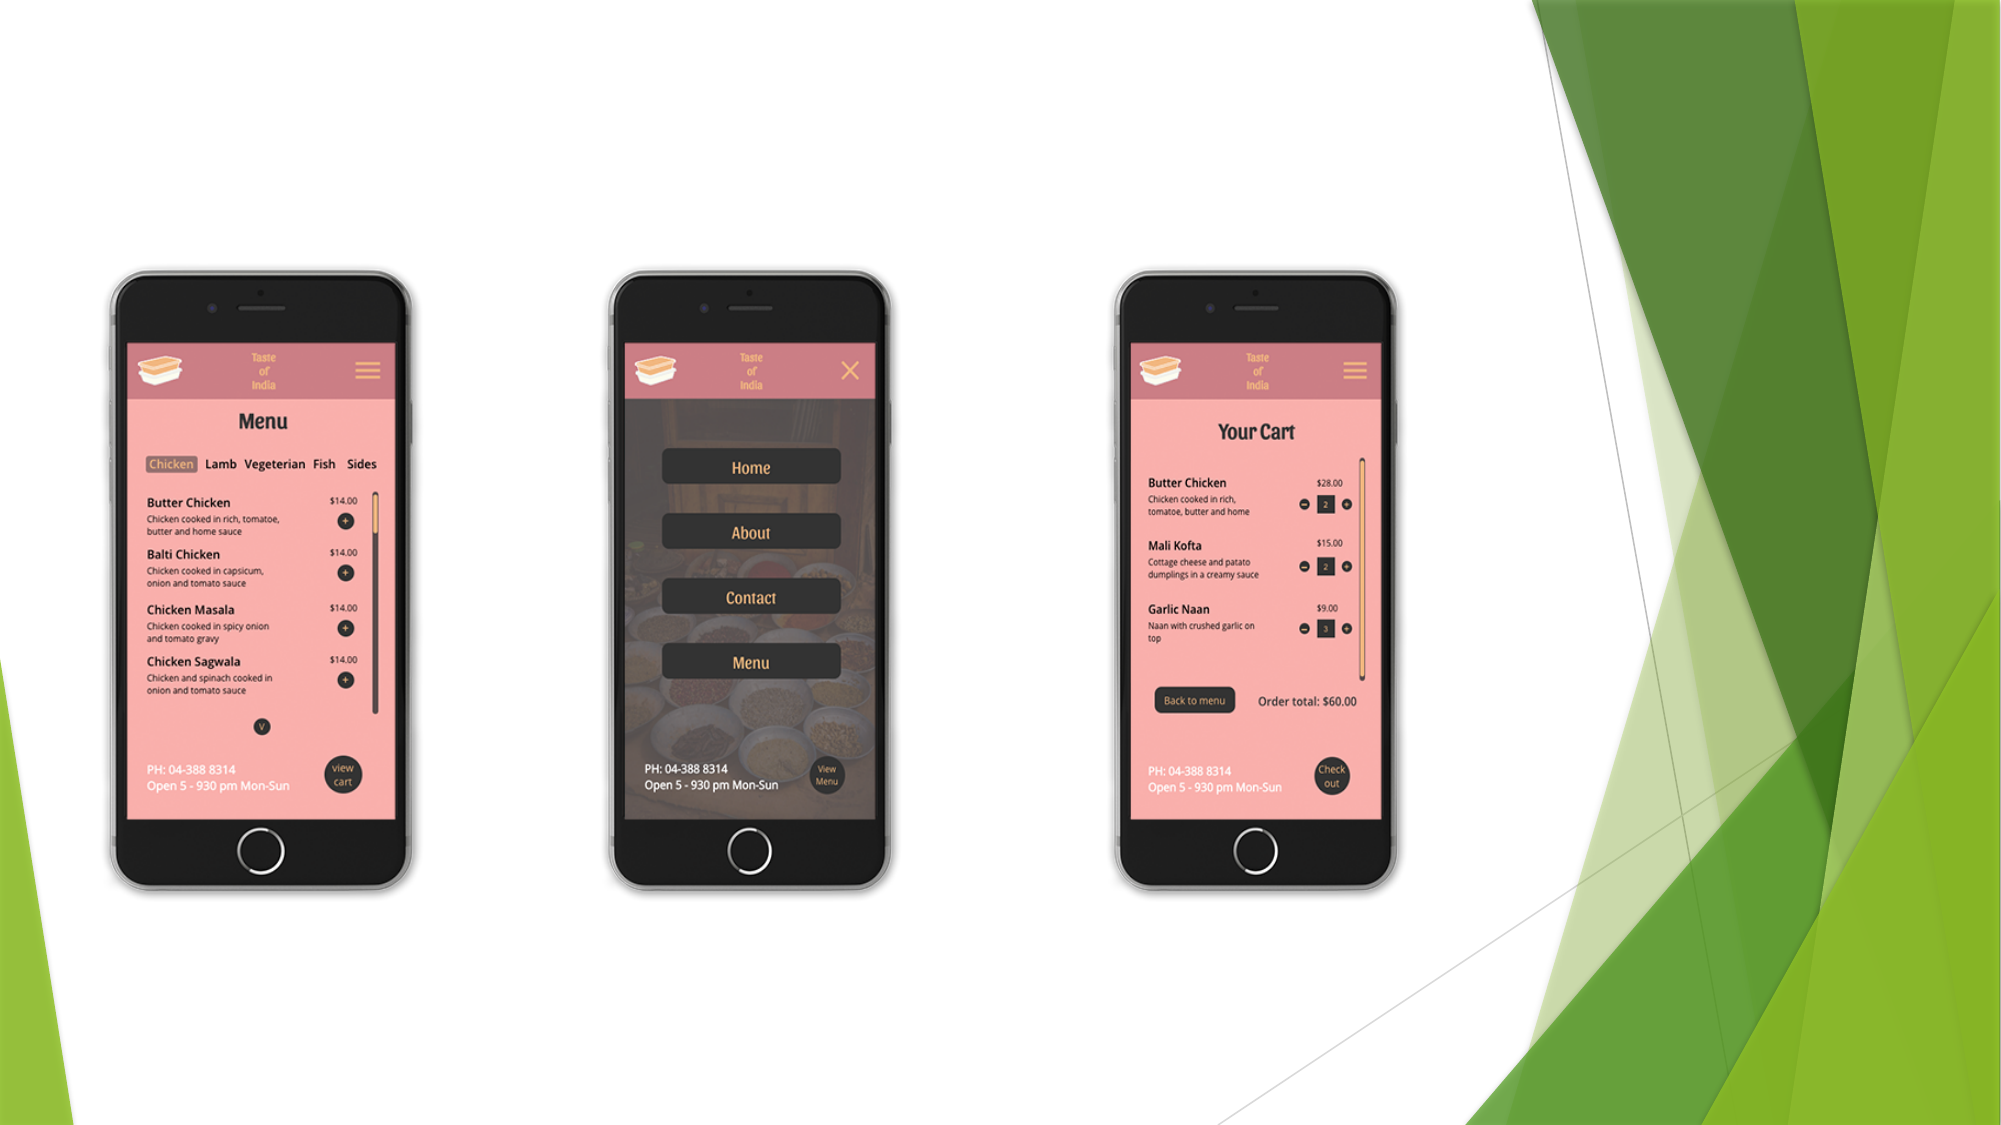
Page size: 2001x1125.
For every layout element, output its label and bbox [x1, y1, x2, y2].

picture [0, 159, 1653, 1011]
